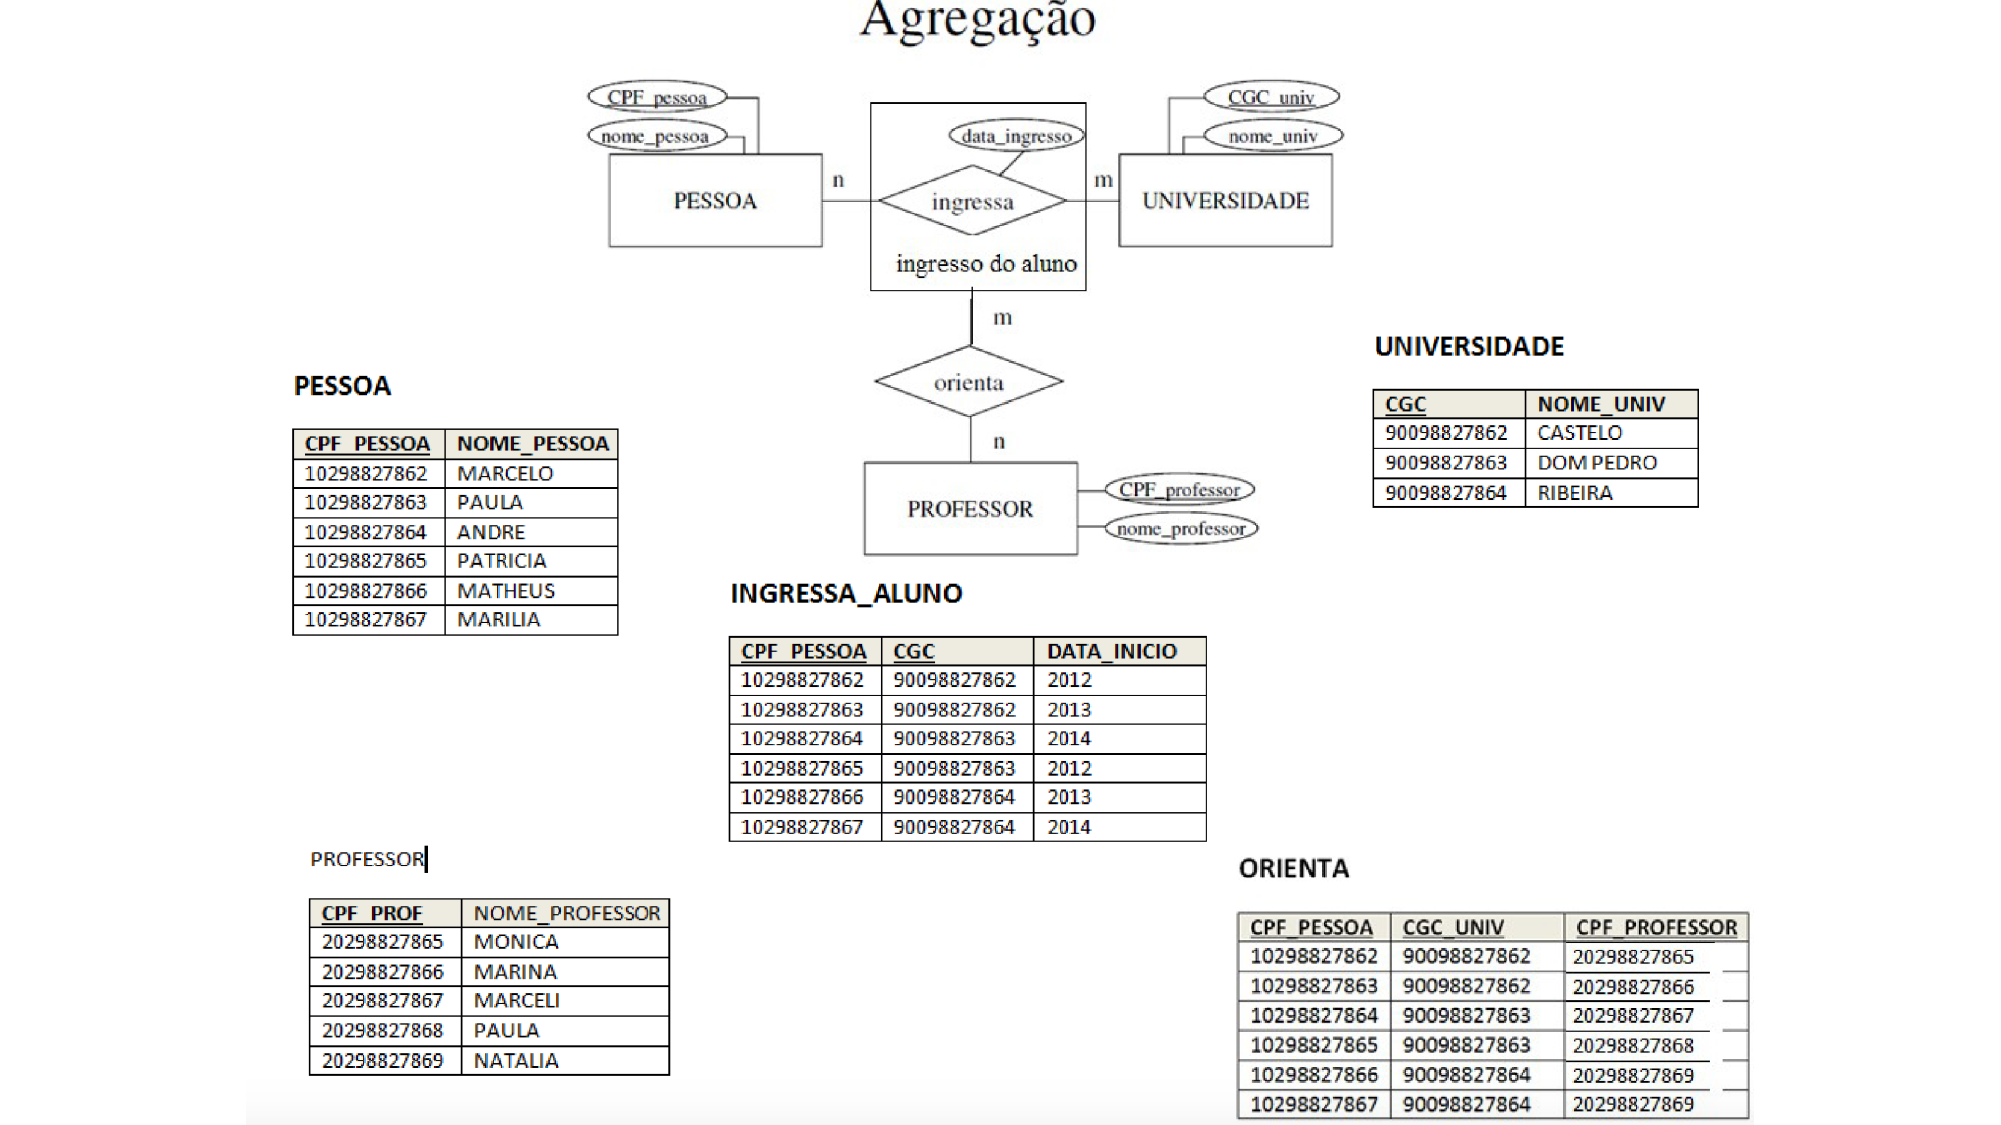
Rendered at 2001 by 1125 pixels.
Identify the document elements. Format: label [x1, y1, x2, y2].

picture [246, 0, 1754, 1125]
